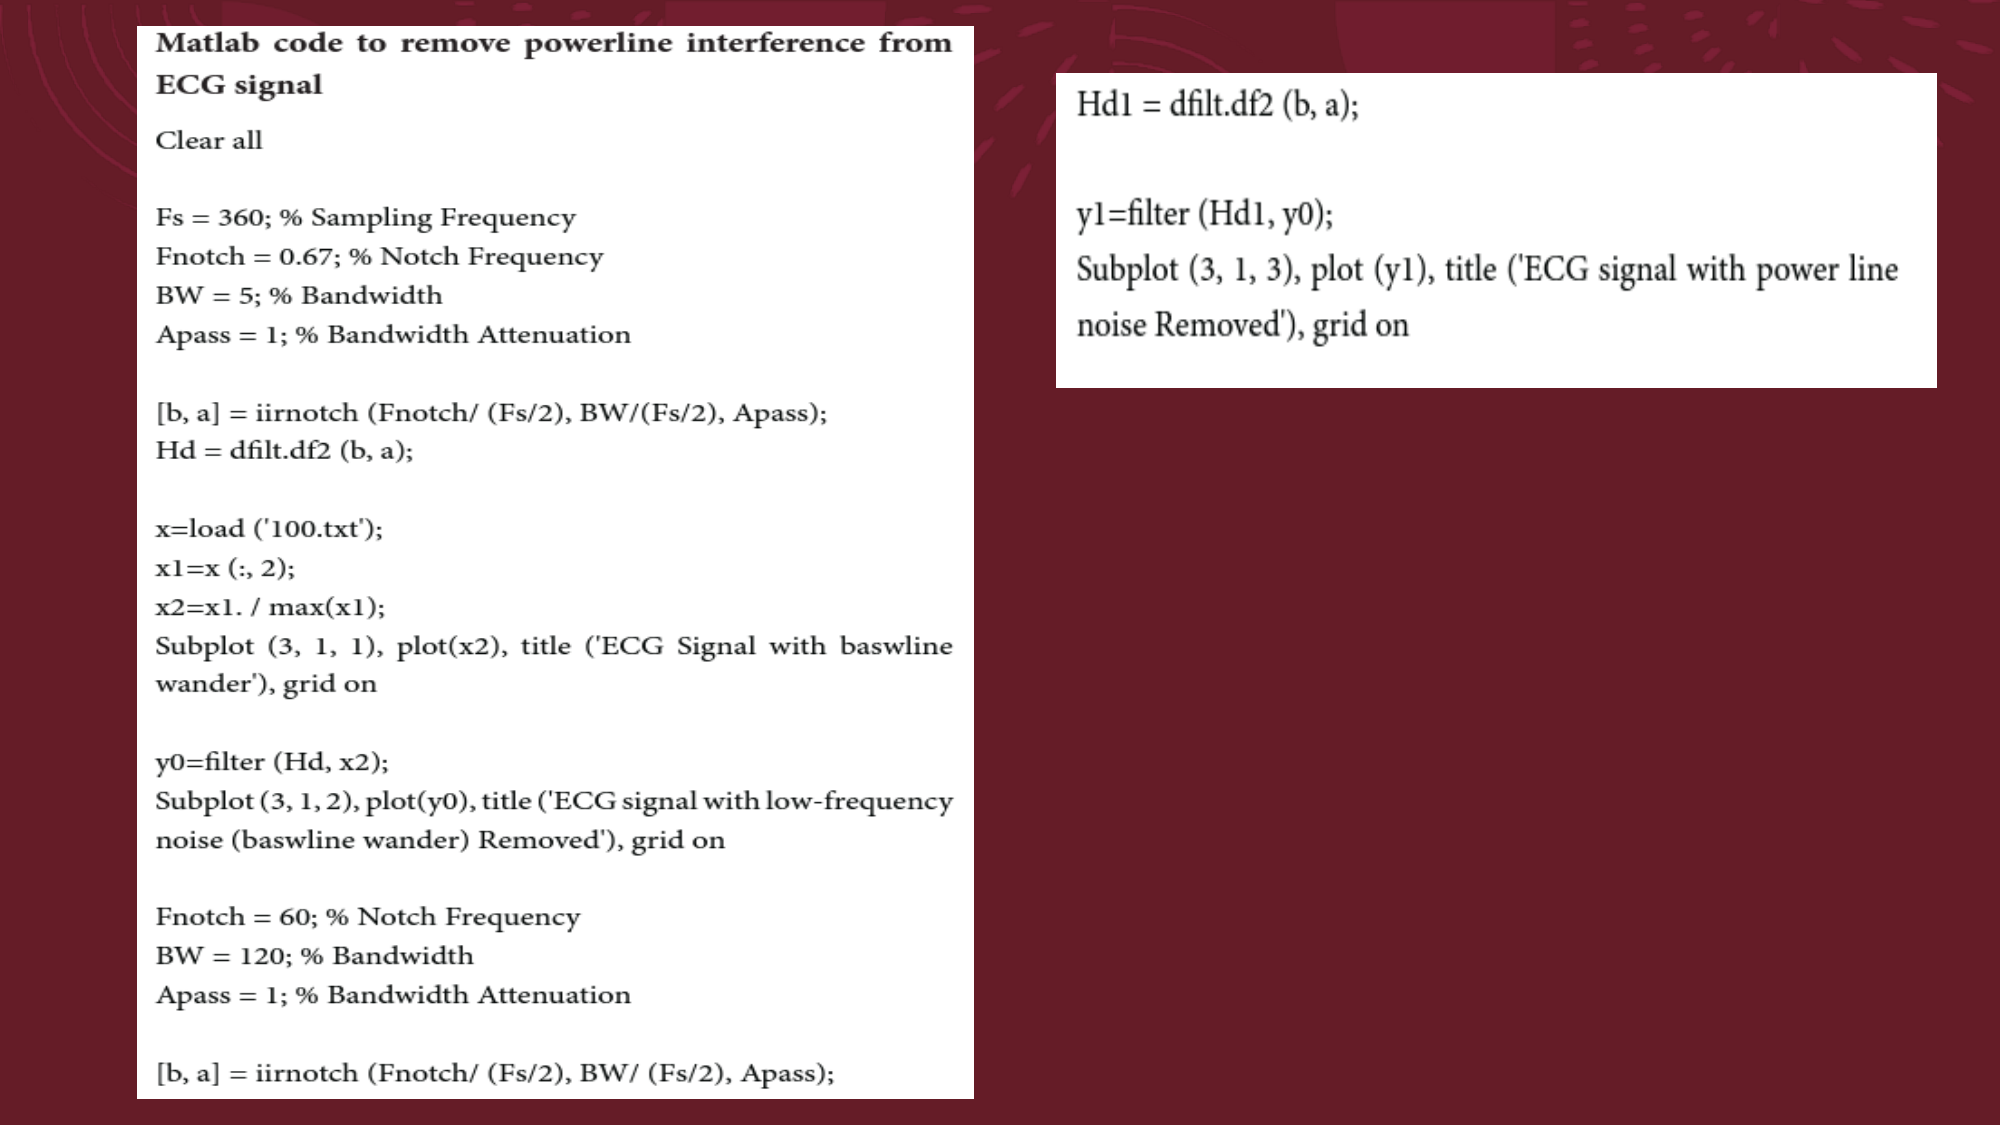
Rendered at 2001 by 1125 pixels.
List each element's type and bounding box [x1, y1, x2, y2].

picture [137, 26, 974, 1099]
picture [1056, 73, 1937, 388]
